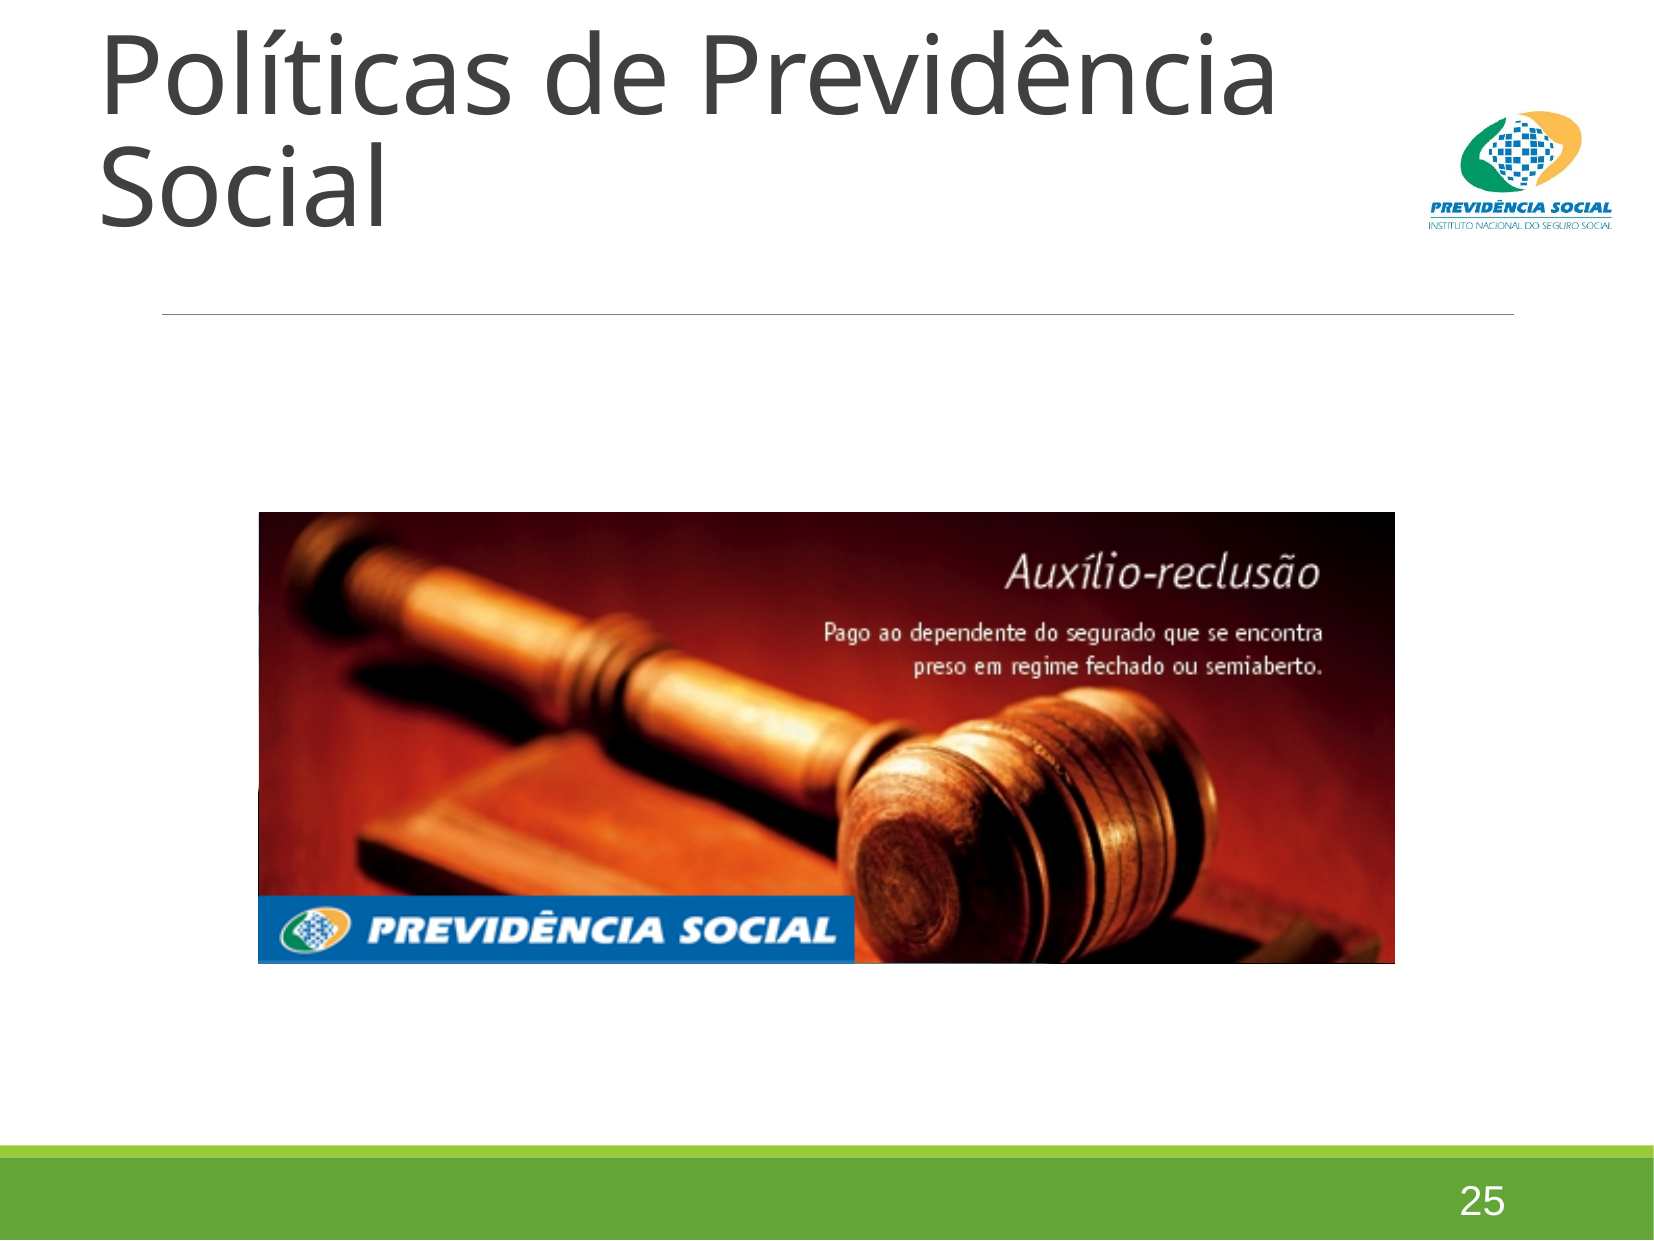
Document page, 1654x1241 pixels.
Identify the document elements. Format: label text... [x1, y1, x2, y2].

picture [1571, 111, 1612, 229]
slide_number 25 [1342, 1167, 1521, 1235]
title Políticas de Previdência Social [82, 49, 1571, 257]
picture [258, 512, 1395, 964]
